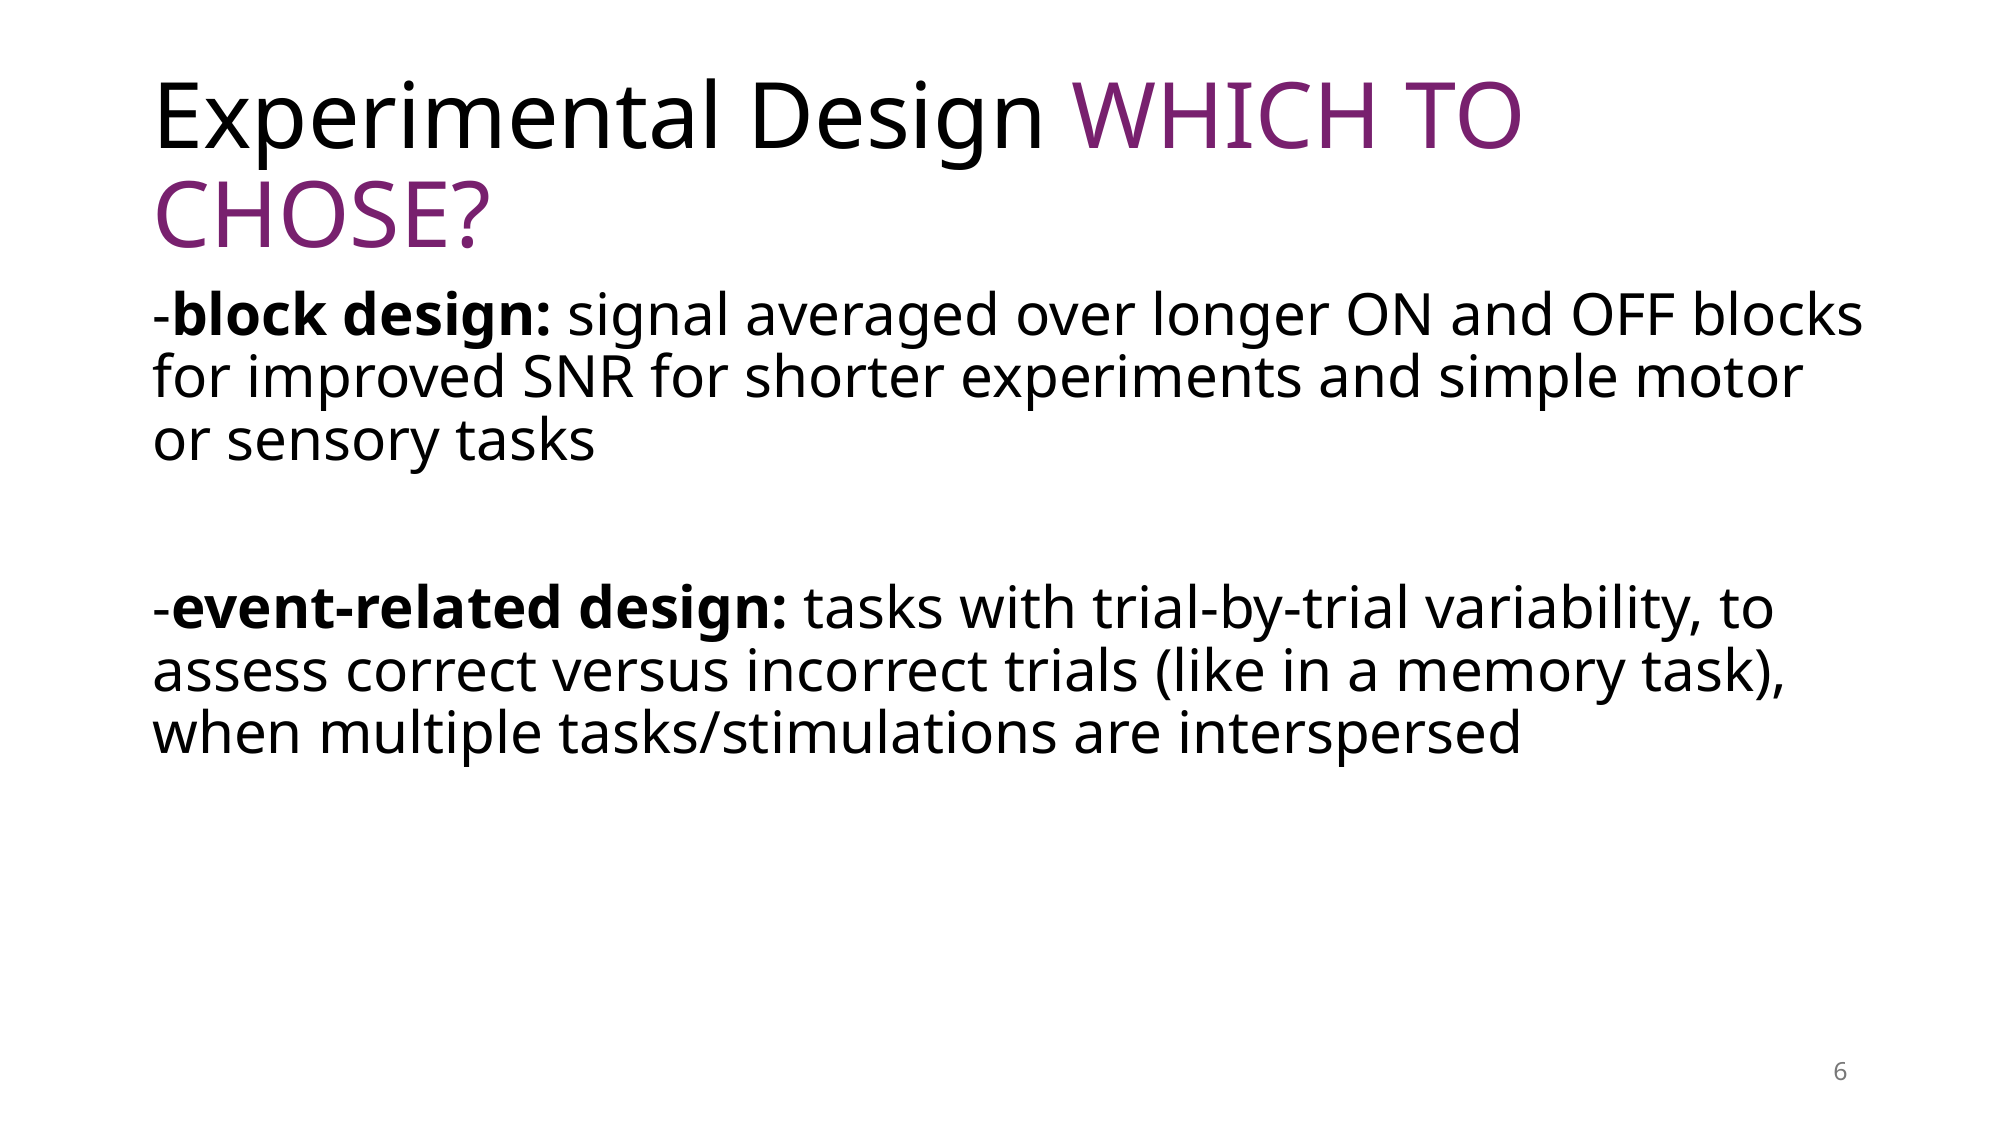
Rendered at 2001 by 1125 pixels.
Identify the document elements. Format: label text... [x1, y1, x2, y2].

slide_number 6 [1412, 1042, 1863, 1103]
list -block design: signal averaged over longer ON and OFF blocks for improved SNR for shorter experiments and simple motor or sensory tasks -event-related design: tasks with trial-by-trial variability, to assess correct versus incorrect trials (like in a memory task), when multiple tasks/stimulations are interspersed [137, 277, 1883, 992]
title Experimental Design WHICH TO CHOSE? [137, 59, 1863, 277]
